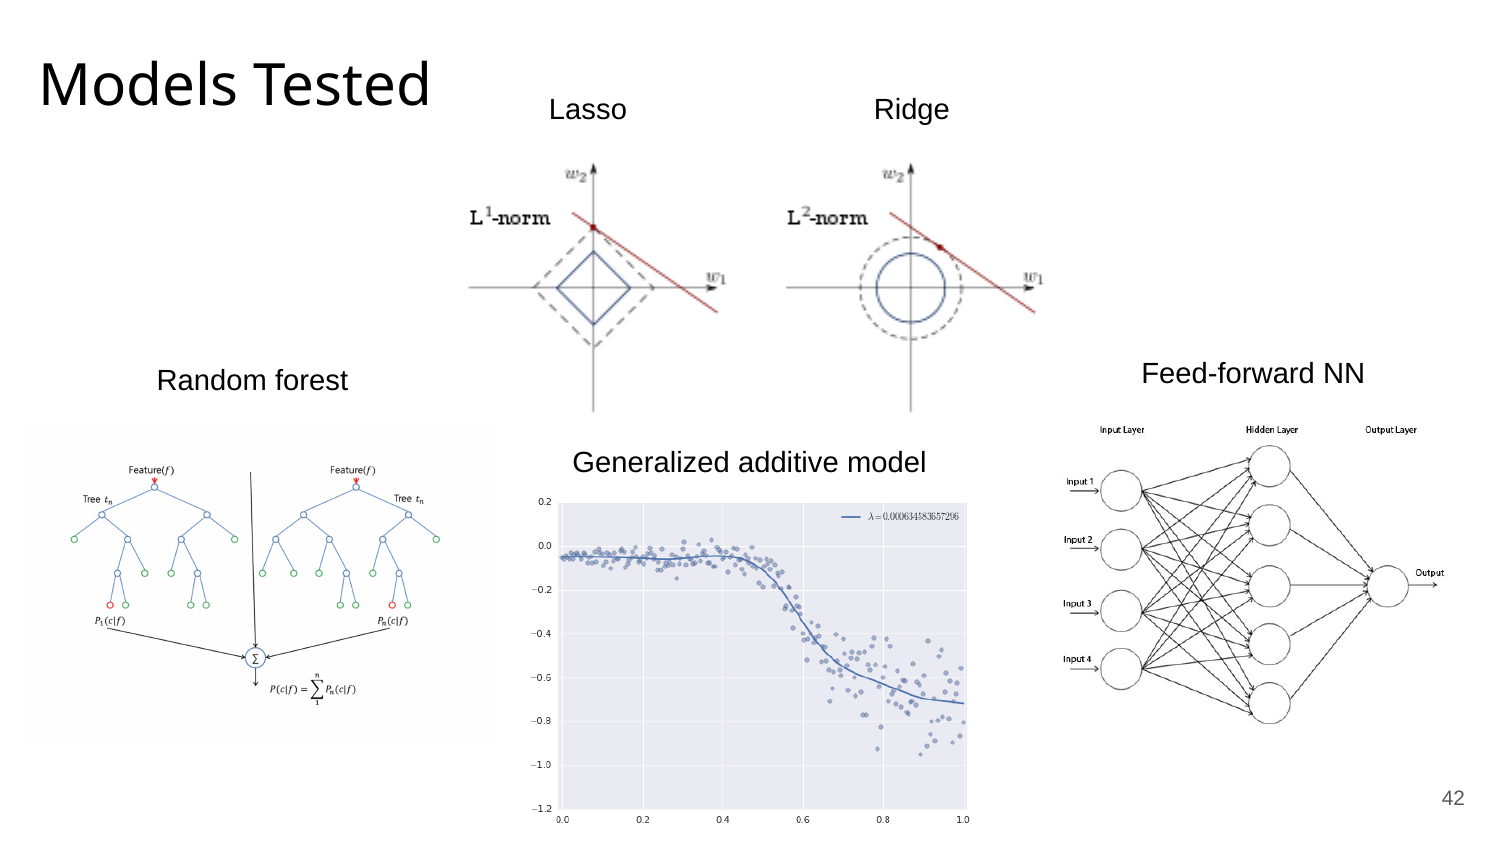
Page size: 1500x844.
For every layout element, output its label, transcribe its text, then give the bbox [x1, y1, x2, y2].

picture [524, 490, 976, 831]
text_box Ridge [842, 75, 981, 151]
picture [23, 425, 496, 746]
slide_number ‹#› [1389, 764, 1480, 830]
text_box Feed-forward NN [1122, 339, 1385, 403]
picture [456, 153, 1459, 732]
text_box Lasso [519, 75, 658, 151]
text_box Random forest [141, 346, 378, 422]
title Models Tested [23, 32, 1422, 126]
text_box Generalized additive model [542, 431, 958, 489]
